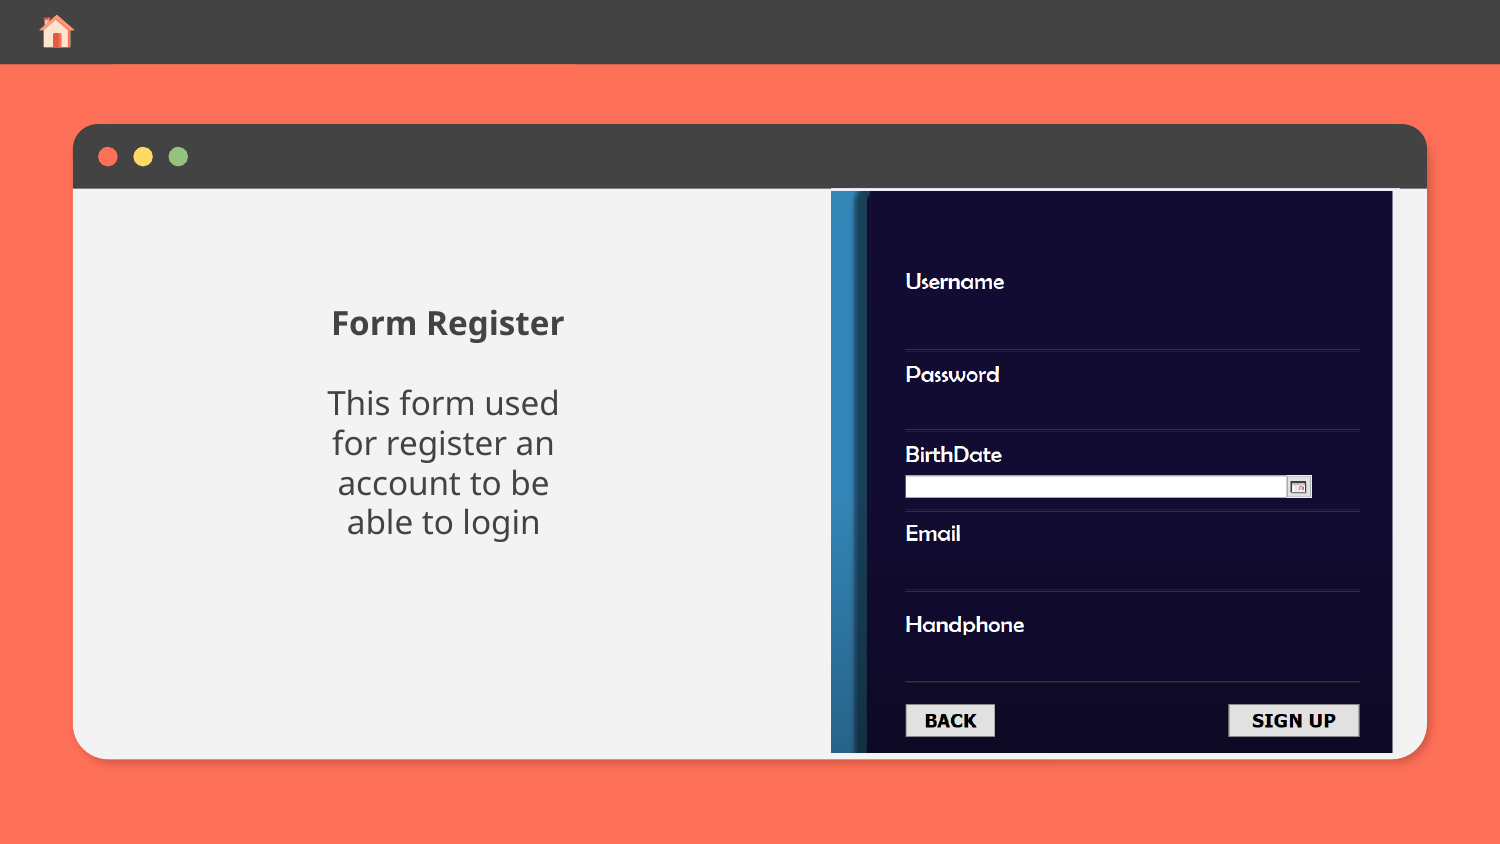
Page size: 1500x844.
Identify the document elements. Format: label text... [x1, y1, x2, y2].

text_box [575, 0, 806, 65]
subtitle Form Register This form used for register an account to be able to login [300, 284, 588, 637]
text_box [0, 0, 114, 64]
text_box [1268, 0, 1500, 65]
picture [831, 188, 1400, 754]
text_box [114, 0, 575, 65]
text_box [1037, 0, 1268, 65]
text_box [806, 0, 1037, 65]
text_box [38, 14, 75, 48]
